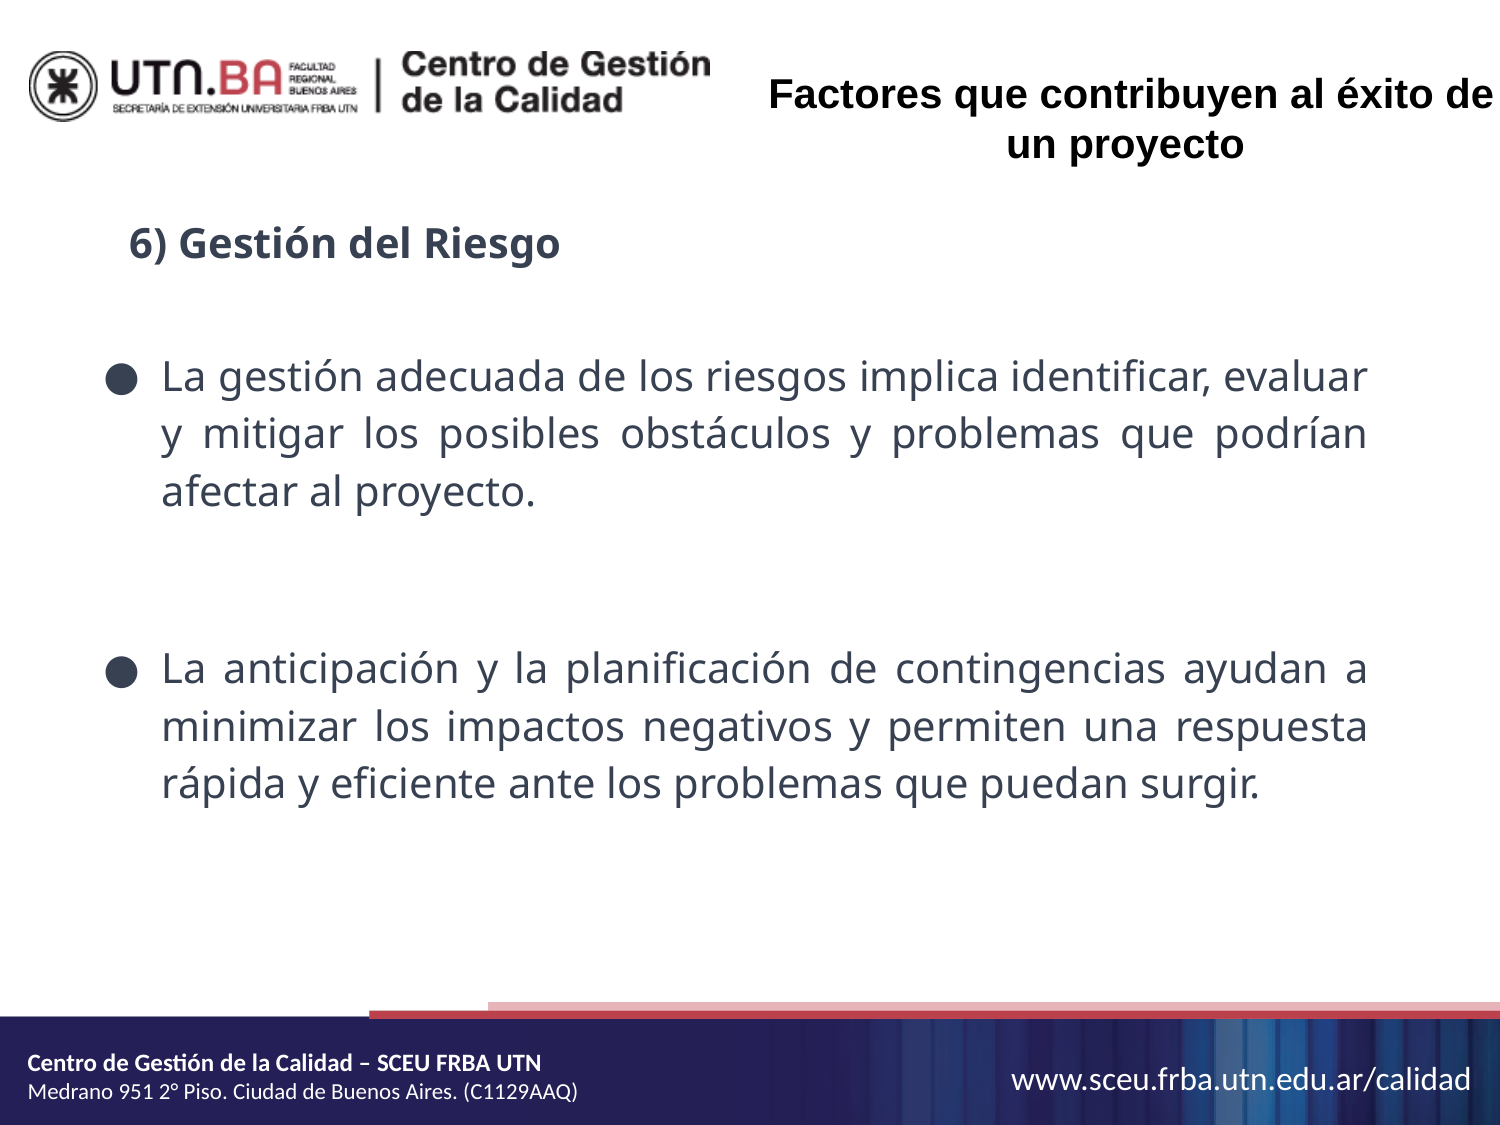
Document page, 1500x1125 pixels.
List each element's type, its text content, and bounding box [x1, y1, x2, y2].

picture [0, 1002, 1500, 1125]
text_box Factores que contribuyen al éxito de un proyecto [749, 52, 1500, 183]
text_box 6) Gestión del Riesgo [114, 194, 968, 282]
picture [29, 51, 710, 122]
text_box La gestión adecuada de los riesgos implica identificar, evaluar y mitigar los posibles obstáculos y problemas que podrían afectar al proyecto. La anticipación y la planificación de contingencias ayudan a minimizar los impactos negativos y permiten una respuesta rápida y eficiente ante los problemas que puedan surgir. [71, 326, 1385, 822]
